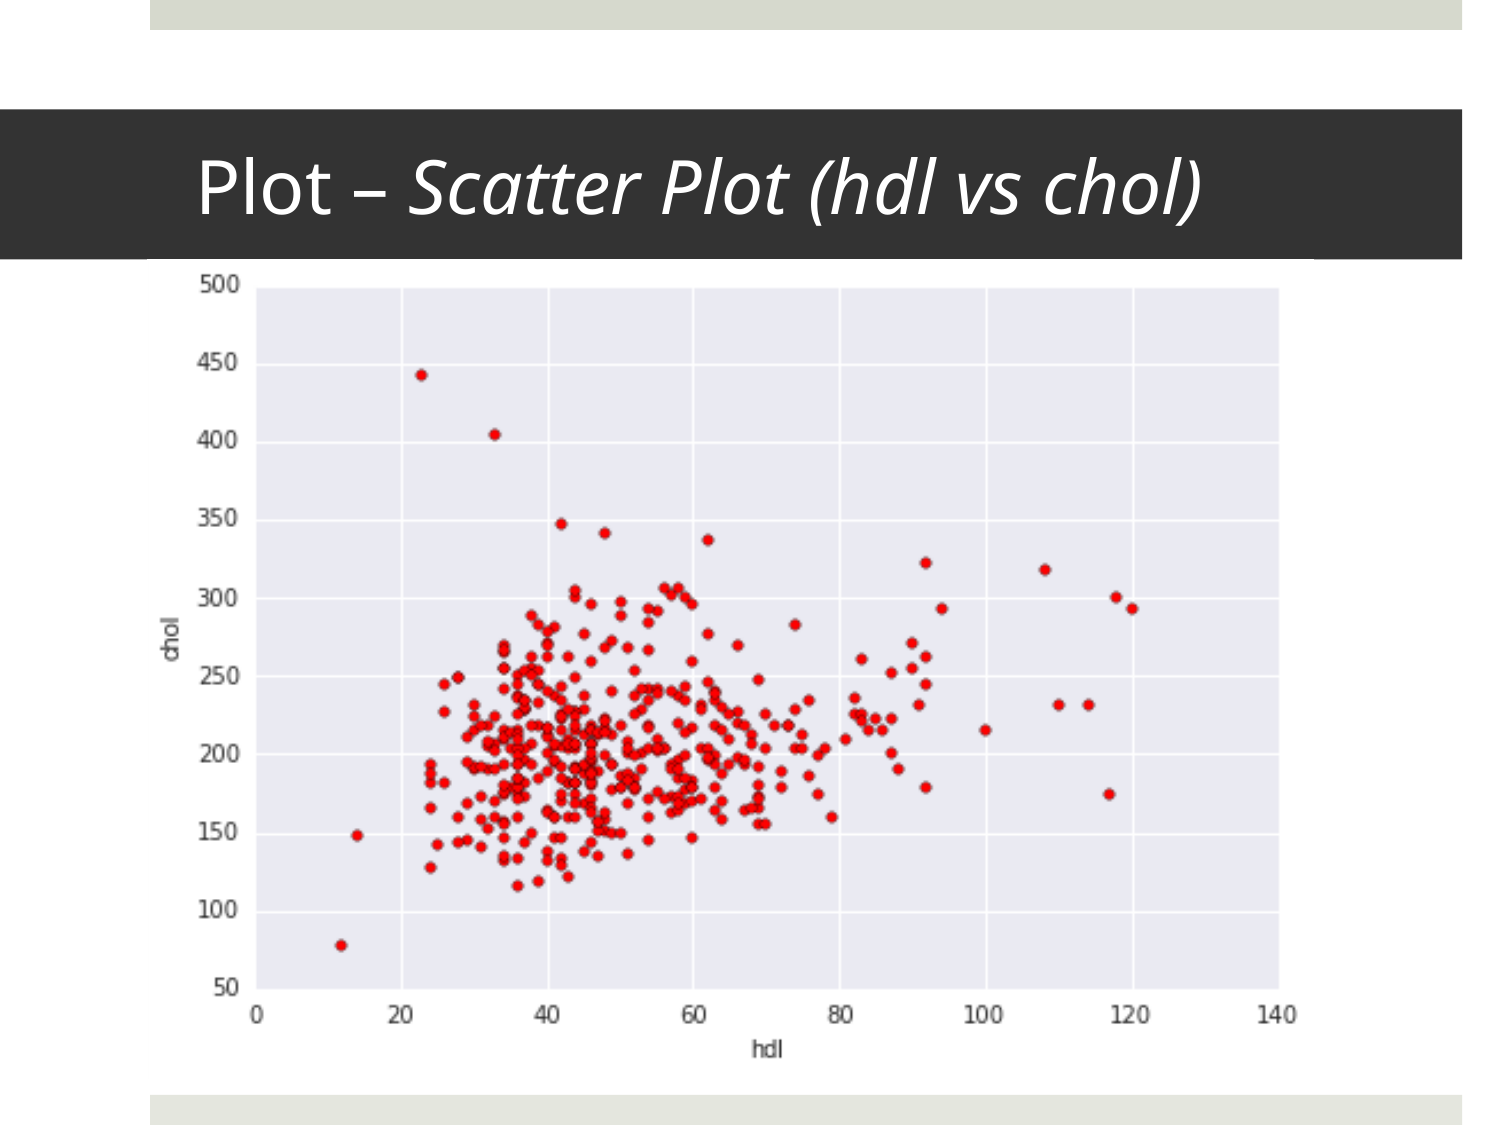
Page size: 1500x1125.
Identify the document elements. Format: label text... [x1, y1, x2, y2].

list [0, 258, 1500, 1080]
title Plot – Scatter Plot (hdl vs chol) [0, 109, 1463, 258]
